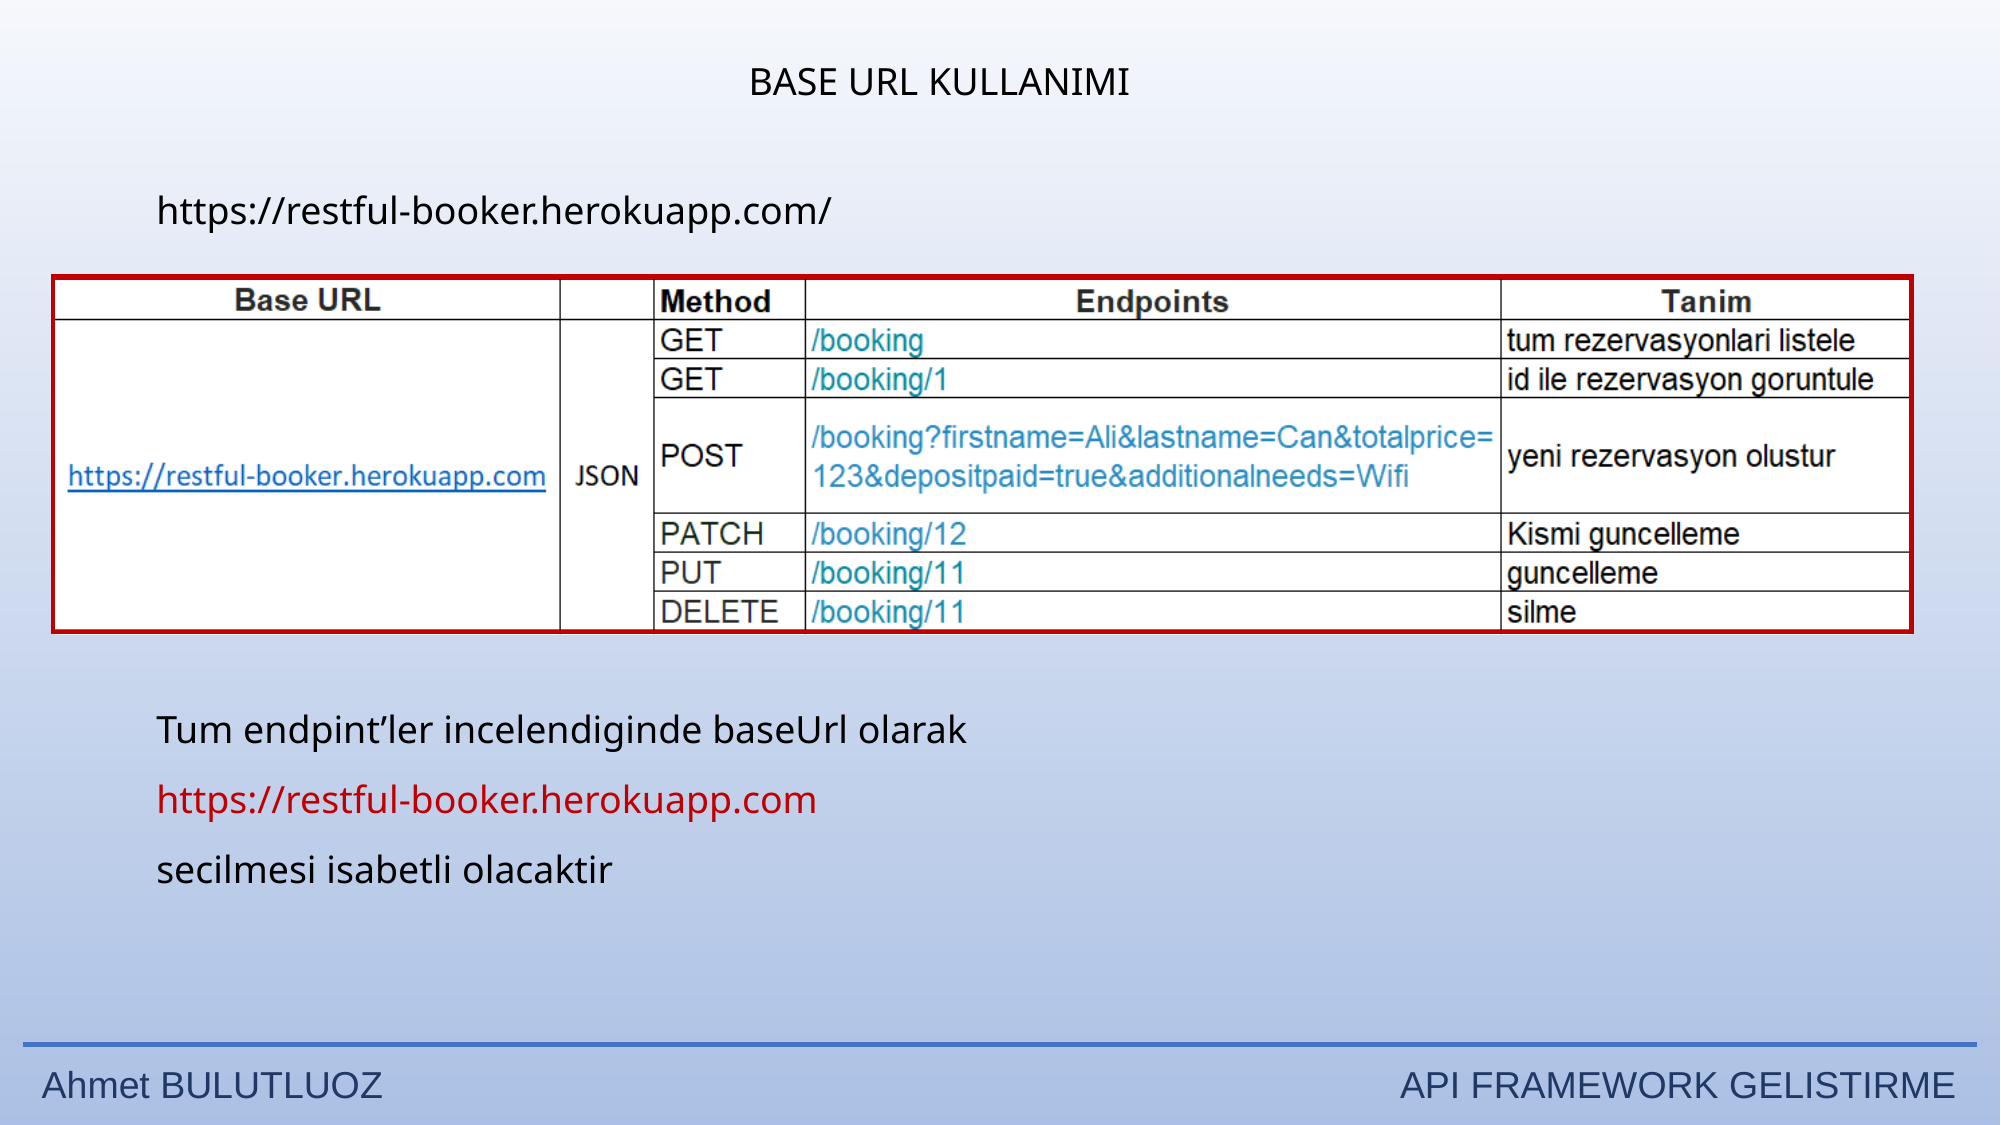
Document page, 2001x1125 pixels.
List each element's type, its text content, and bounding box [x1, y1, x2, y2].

text_box BASE URL KULLANIMI [721, 50, 1158, 111]
text_box Tum endpint’ler incelendiginde baseUrl olarak https://restful-booker.herokuapp.com secilmesi isabetli olacaktir [141, 698, 1302, 899]
text_box https://restful-booker.herokuapp.com/ [141, 180, 950, 240]
picture [52, 276, 1912, 635]
text_box Ahmet BULUTLUOZ API FRAMEWORK GELISTIRME [26, 1053, 1981, 1114]
